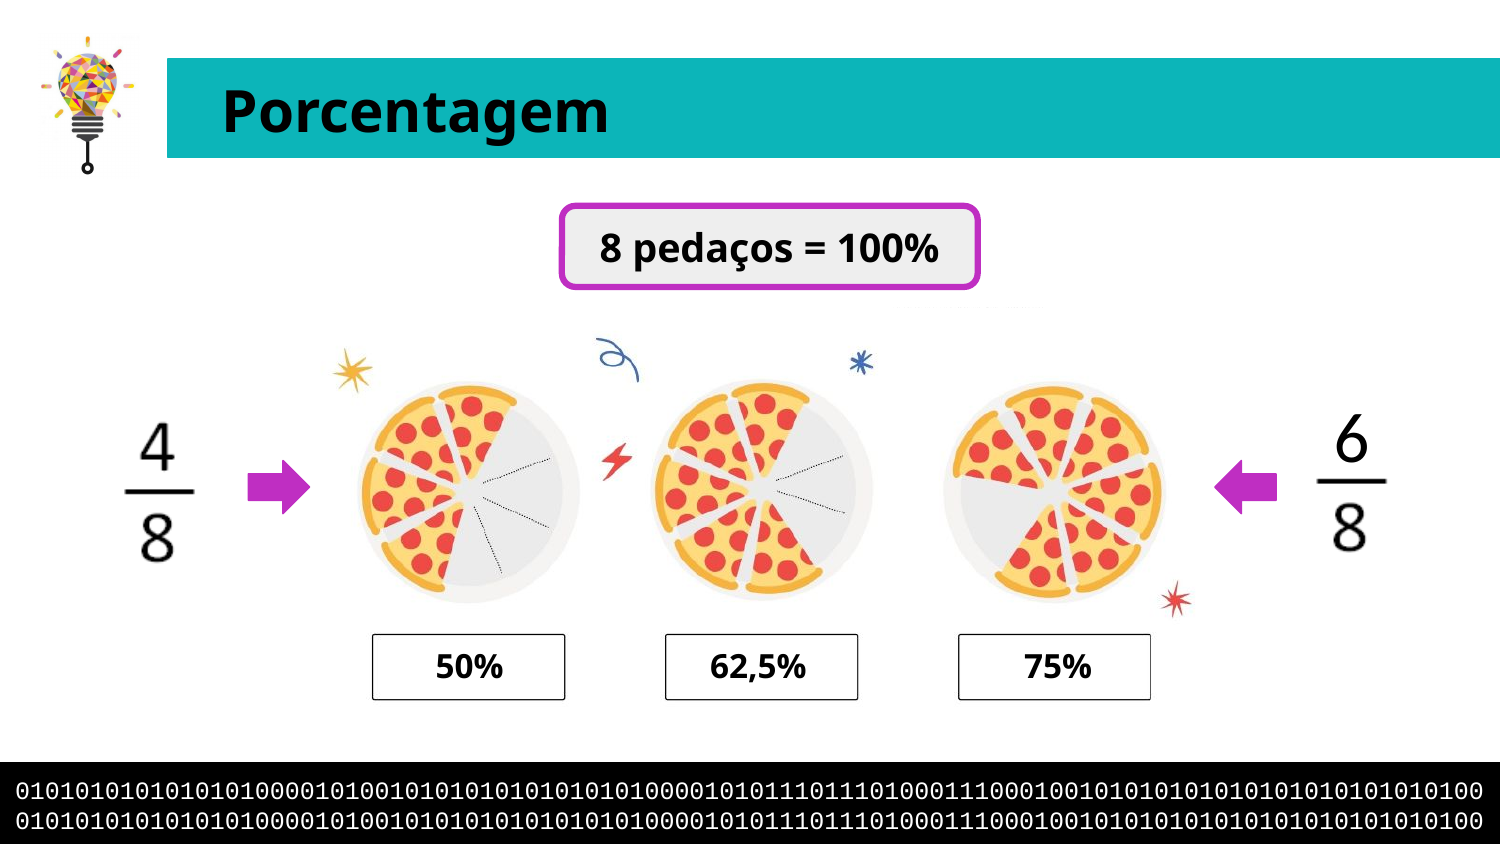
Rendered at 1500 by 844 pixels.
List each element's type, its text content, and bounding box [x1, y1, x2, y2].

picture [1302, 391, 1413, 606]
text_box 6 [1318, 376, 1420, 492]
picture [290, 307, 1232, 711]
picture [109, 401, 221, 616]
text_box [1236, 460, 1277, 514]
text_box 8 pedaços = 100% [561, 205, 978, 287]
text_box 0101010101010101000010100101010101010101010000101011101110100011100010010101010101010101010101010001010101010101010000101001010101010101010100001010111011101000111000100101010101010101010101010100 [0, 759, 1500, 841]
picture [38, 32, 140, 179]
title Porcentagem [206, 58, 1500, 153]
text_box [167, 58, 1500, 158]
text_box [248, 460, 285, 514]
